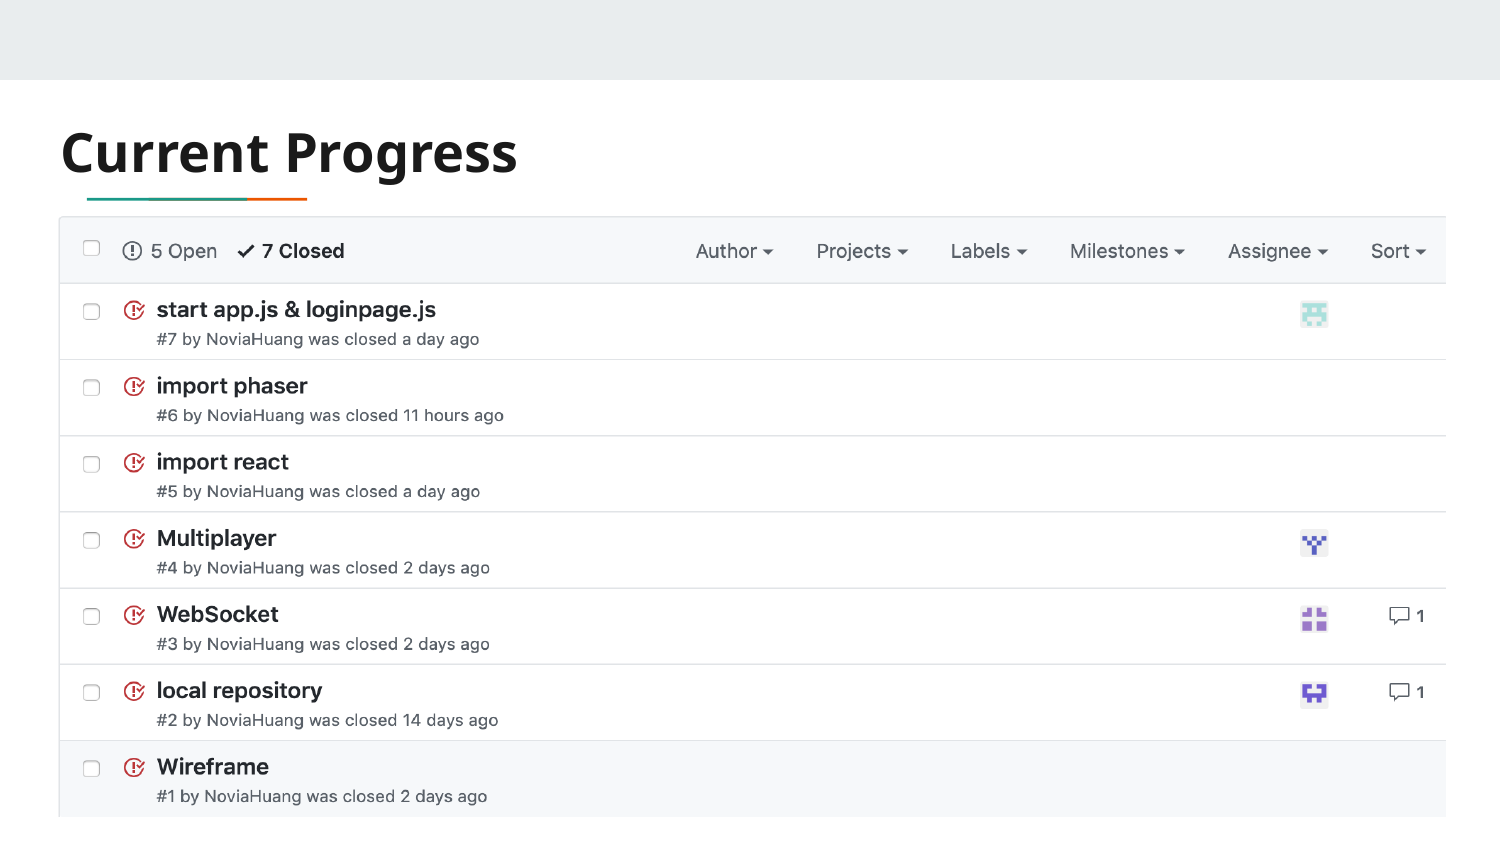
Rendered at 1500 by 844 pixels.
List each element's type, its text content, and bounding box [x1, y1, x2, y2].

title Current Progress [45, 102, 1307, 191]
picture [54, 213, 1446, 818]
